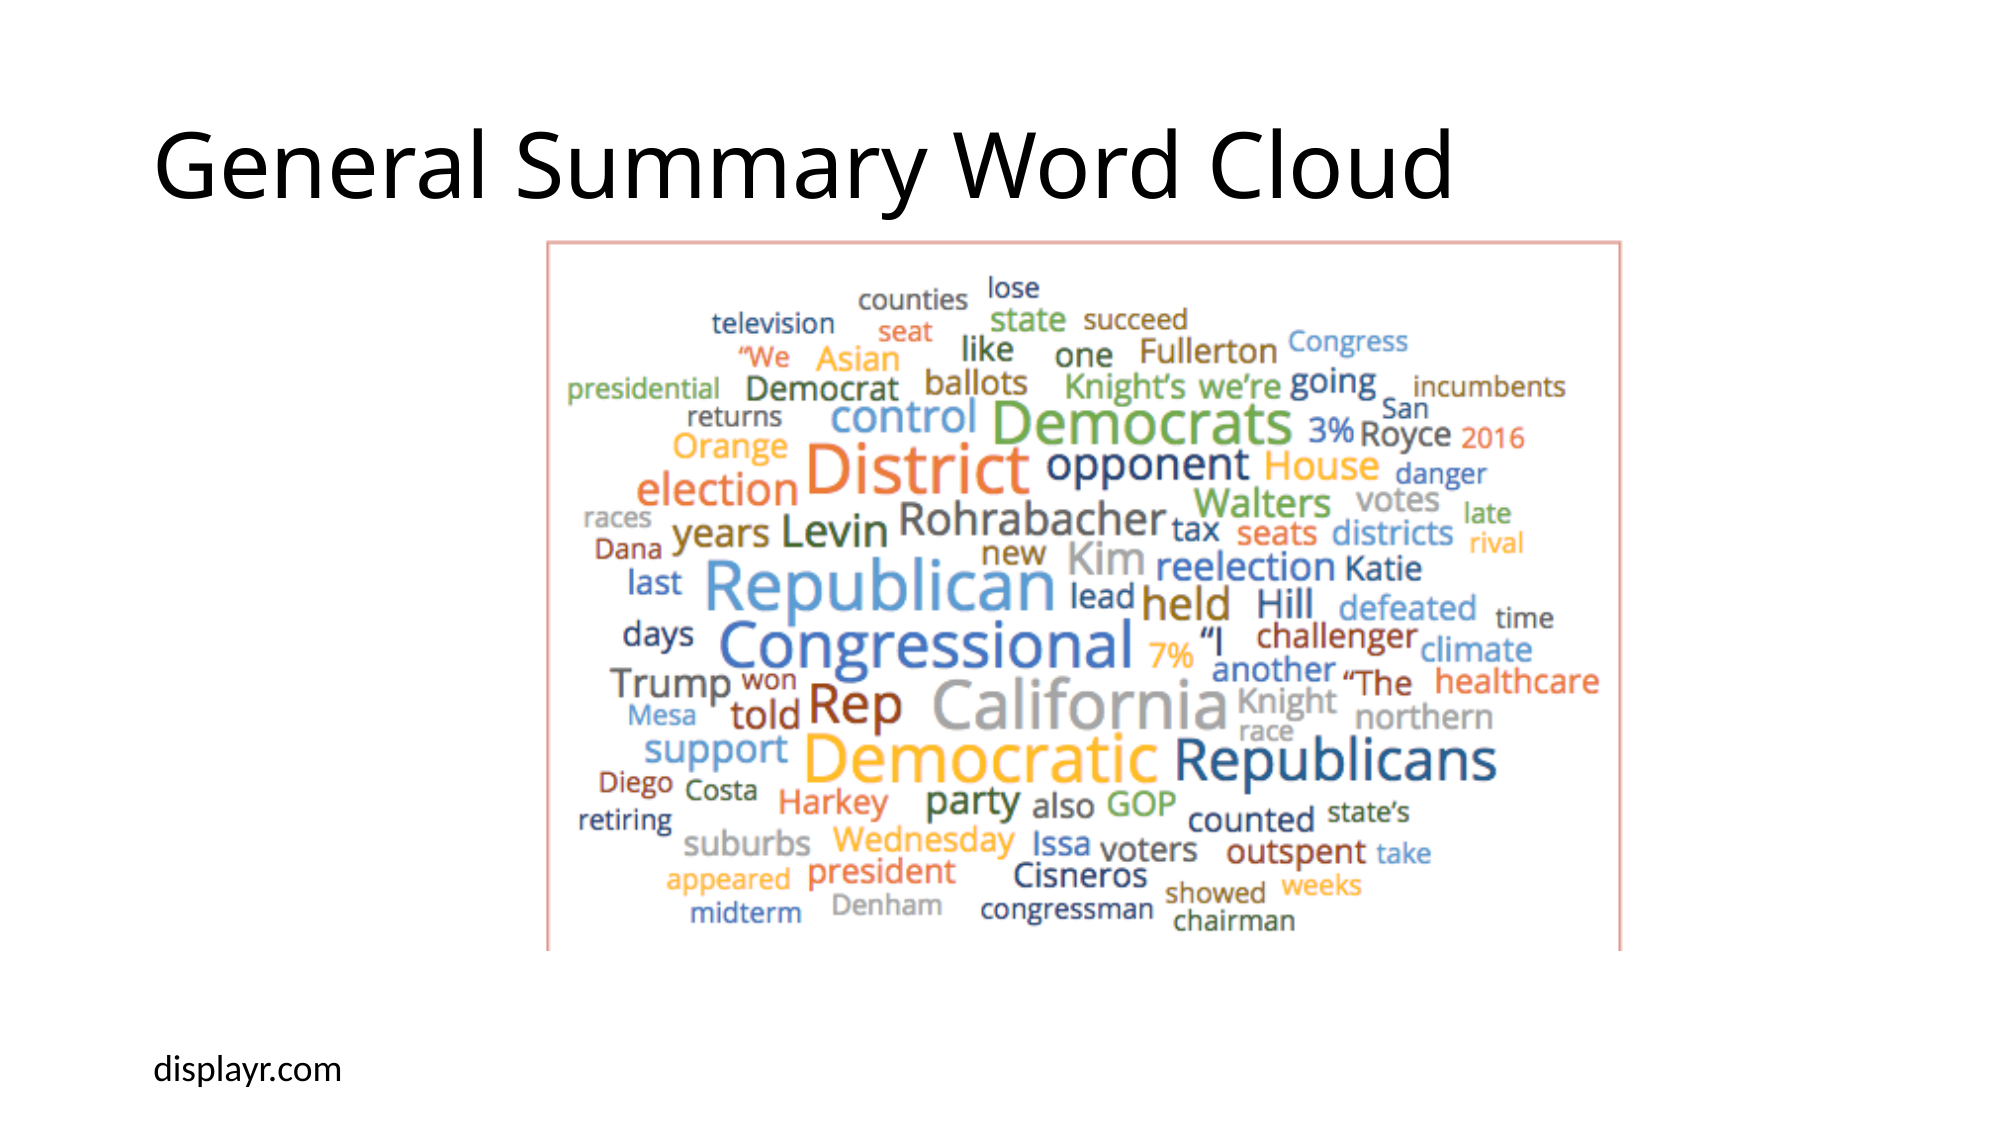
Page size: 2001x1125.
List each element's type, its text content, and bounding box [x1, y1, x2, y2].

text_box displayr.com [138, 1036, 358, 1097]
picture [539, 235, 1625, 951]
title General Summary Word Cloud [137, 59, 1863, 278]
